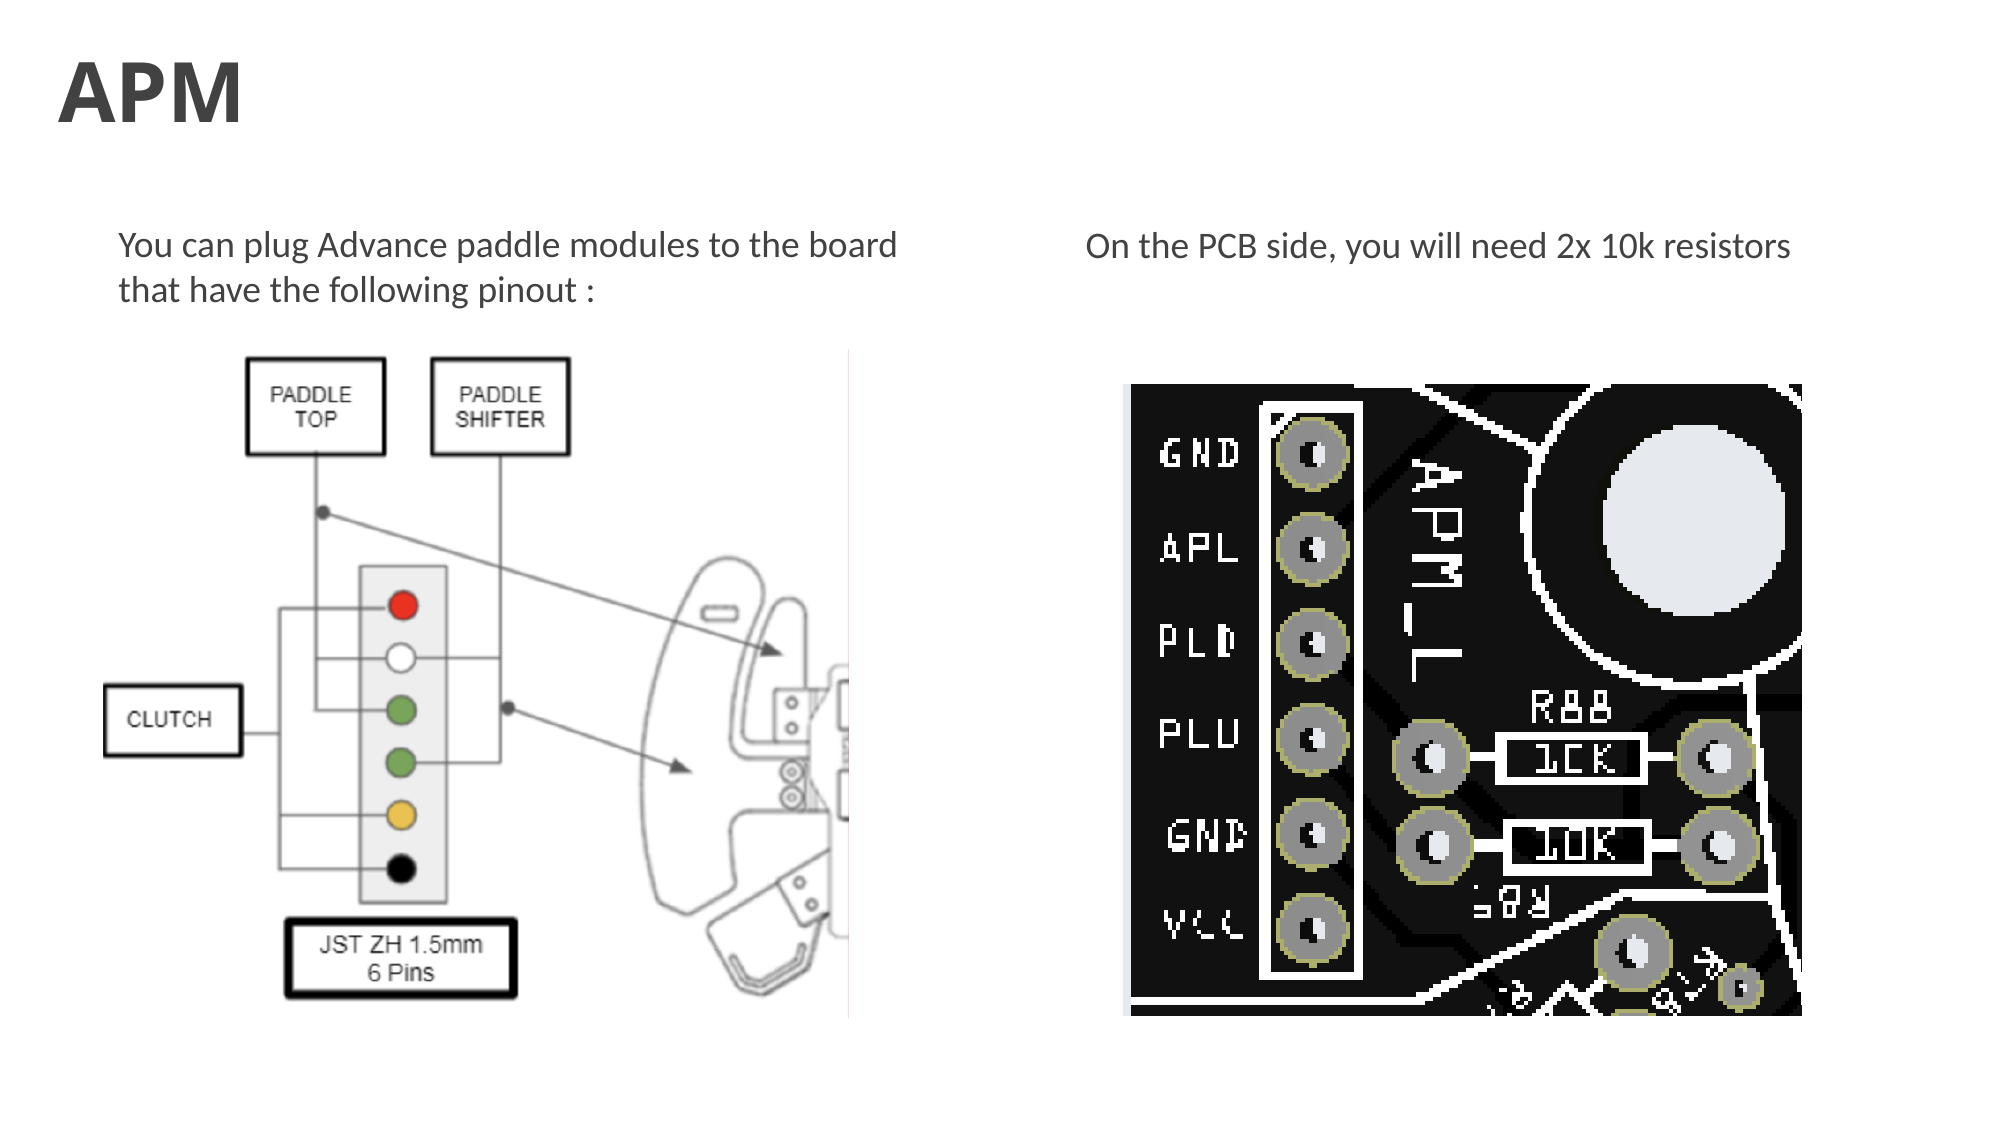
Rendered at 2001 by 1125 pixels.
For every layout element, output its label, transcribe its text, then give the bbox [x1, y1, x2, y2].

picture [1097, 384, 1802, 1016]
title APM [43, 27, 1769, 164]
text_box You can plug Advance paddle modules to the board that have the following pinout : [103, 213, 929, 318]
text_box On the PCB side, you will need 2x 10k resistors [1070, 213, 1897, 274]
picture [103, 349, 849, 1018]
